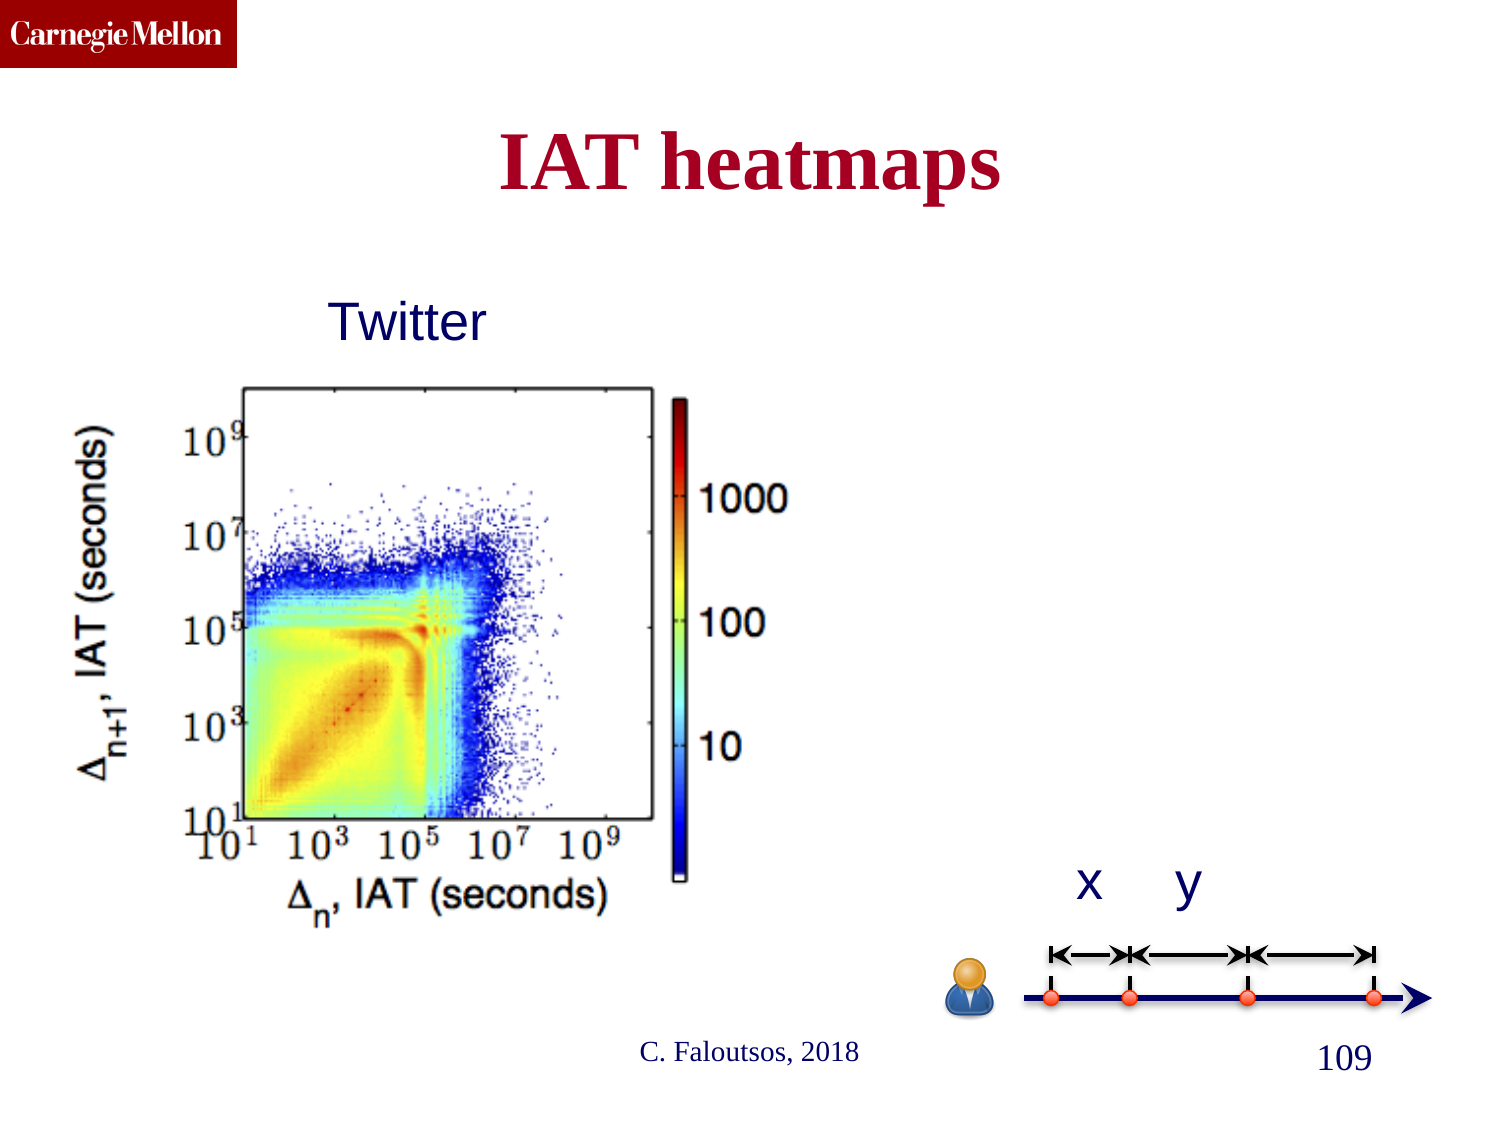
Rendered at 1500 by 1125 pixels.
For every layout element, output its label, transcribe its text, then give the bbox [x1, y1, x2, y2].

text_box y [1160, 839, 1218, 919]
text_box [935, 943, 1433, 1024]
footer C. Faloutsos, 2018 [512, 1024, 988, 1101]
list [56, 341, 803, 944]
text_box Twitter [312, 278, 503, 340]
picture [0, 0, 237, 68]
slide_number 109 [1074, 1032, 1388, 1101]
title IAT heatmaps [112, 99, 1388, 213]
text_box x [1061, 837, 1119, 918]
